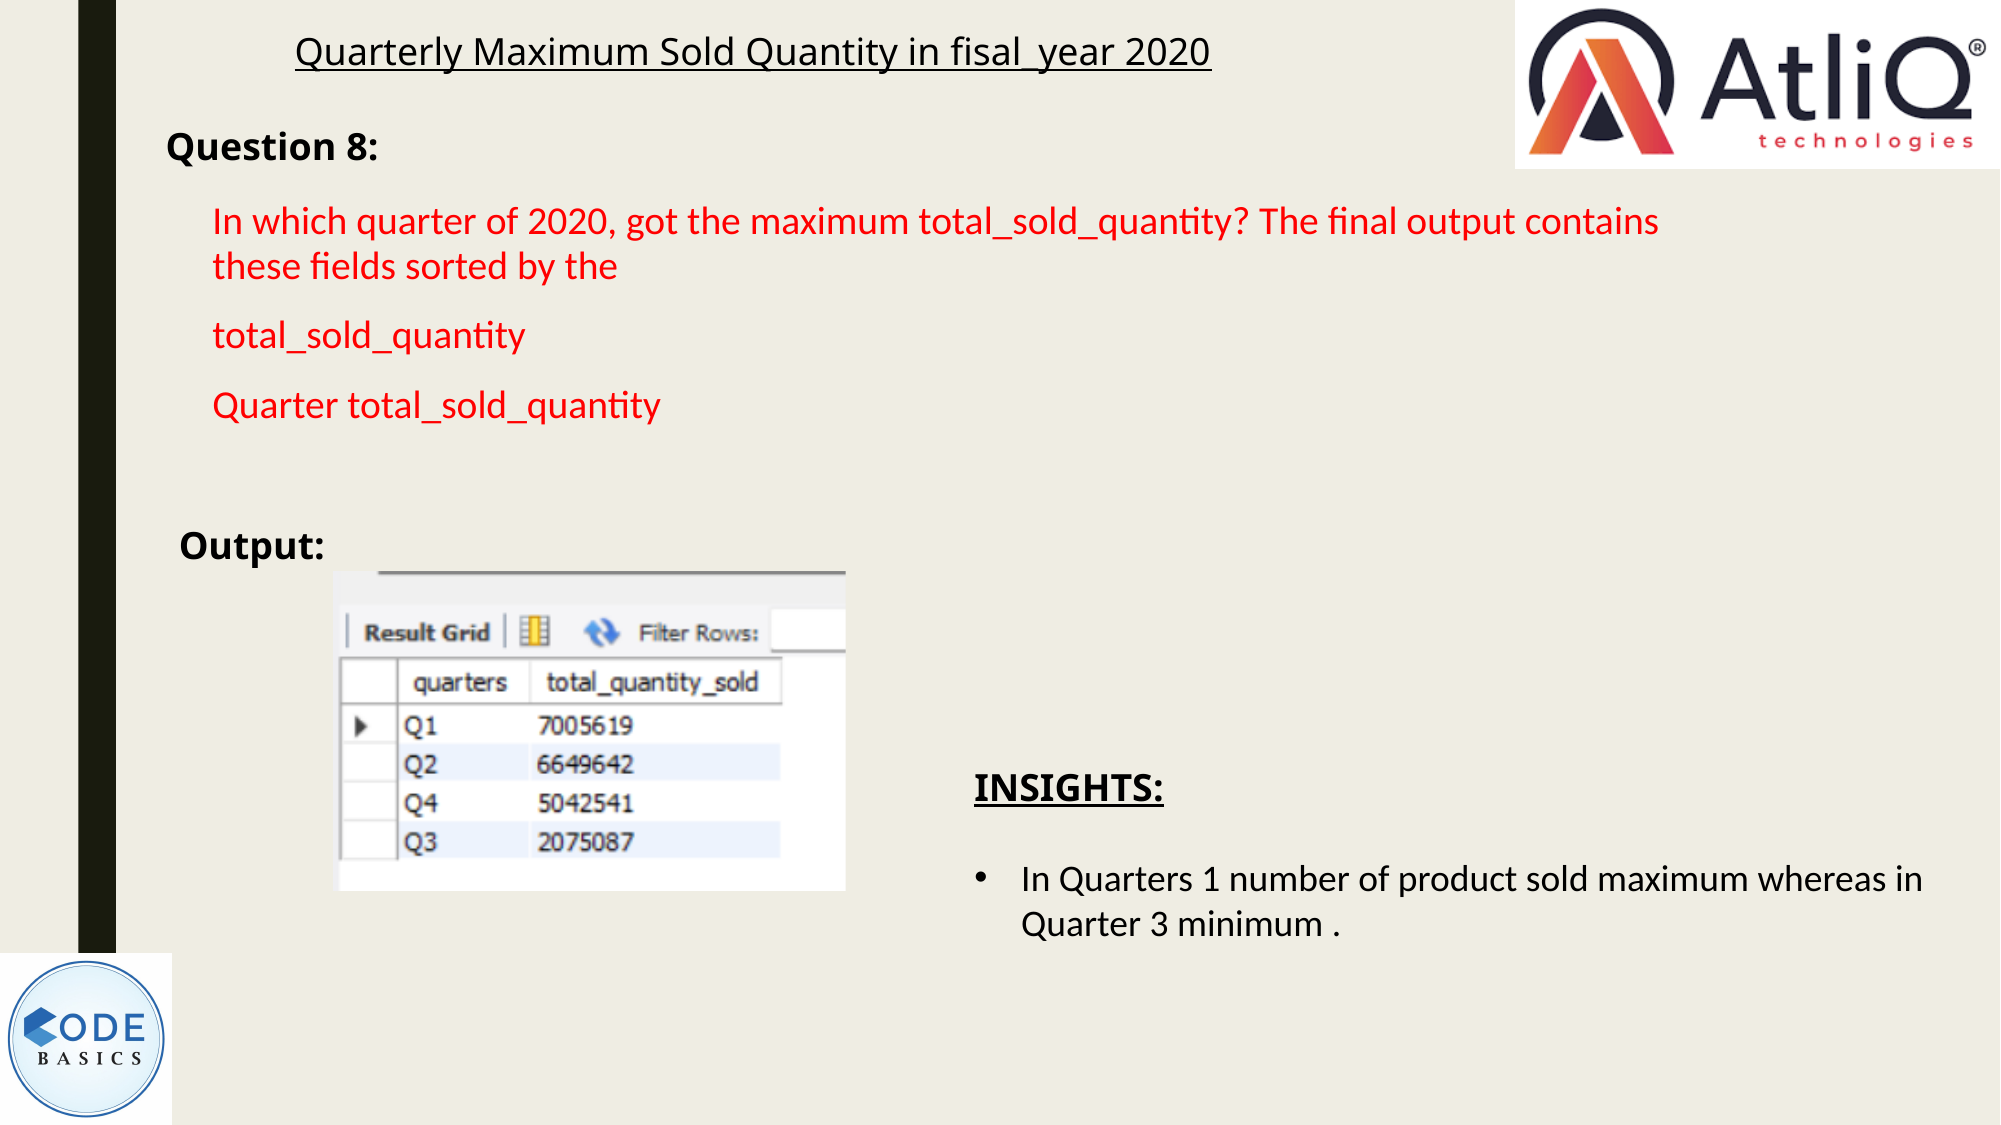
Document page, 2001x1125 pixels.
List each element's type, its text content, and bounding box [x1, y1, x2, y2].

picture [1515, 0, 2000, 169]
text_box Question 8: [150, 115, 1151, 221]
text_box Quarterly Maximum Sold Quantity in fisal_year 2020 [279, 20, 1404, 81]
text_box Output: [163, 514, 1164, 620]
picture [0, 953, 172, 1125]
picture [333, 571, 846, 891]
list In which quarter of 2020, got the maximum total_sold_quantity? The final output contains these fields sorted by the total_sold_quantity Quarter total_sold_quantity [197, 191, 1773, 439]
text_box INSIGHTS: In Quarters 1 number of product sold maximum whereas in Quarter 3 minimum . [959, 756, 2000, 952]
